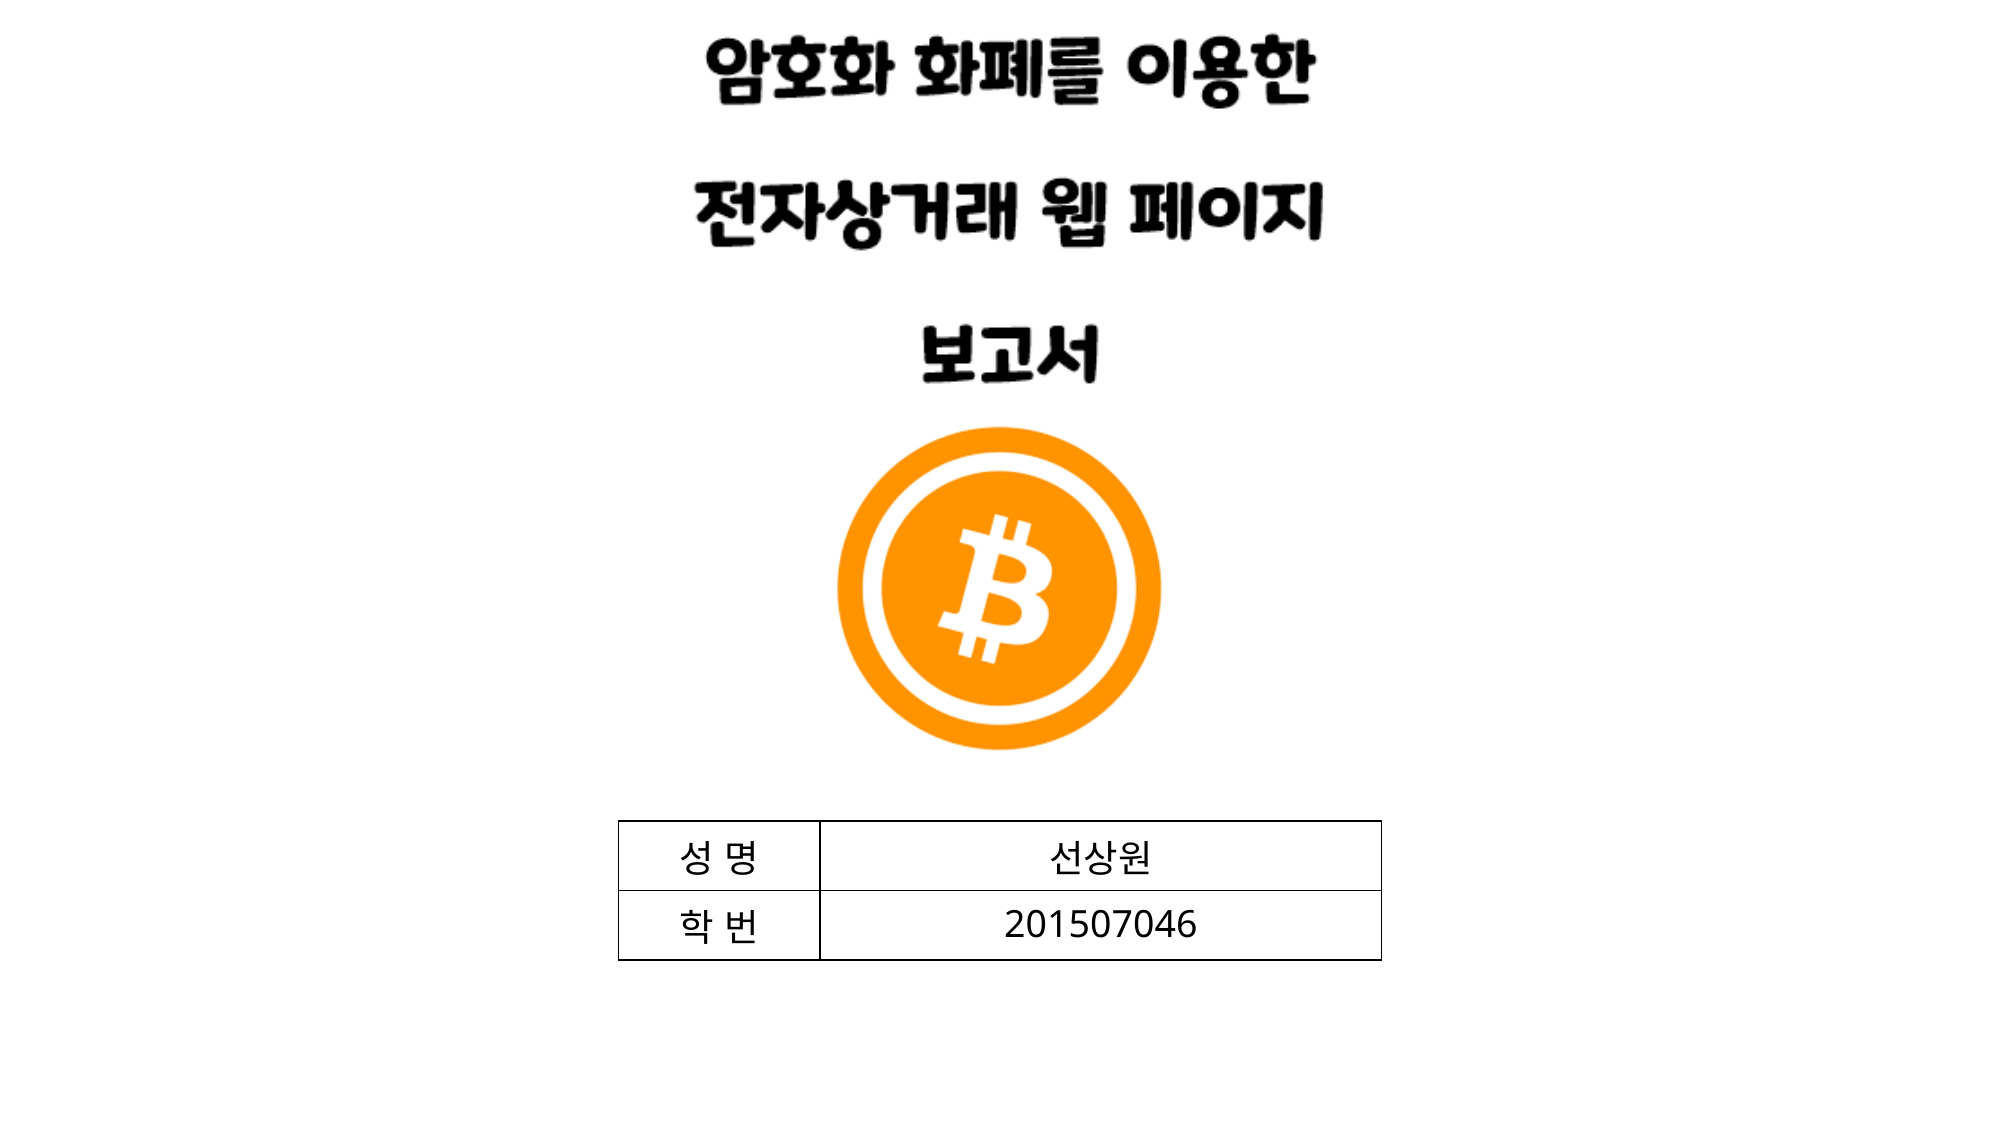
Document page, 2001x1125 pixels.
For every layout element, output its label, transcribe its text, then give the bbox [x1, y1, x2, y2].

table_cell 201507046 [821, 891, 1381, 959]
table_header 성 명 [619, 822, 819, 890]
picture [664, 3, 1377, 407]
table_header 선상원 [821, 822, 1381, 890]
picture [830, 418, 1170, 757]
table_cell 학 번 [619, 891, 819, 959]
